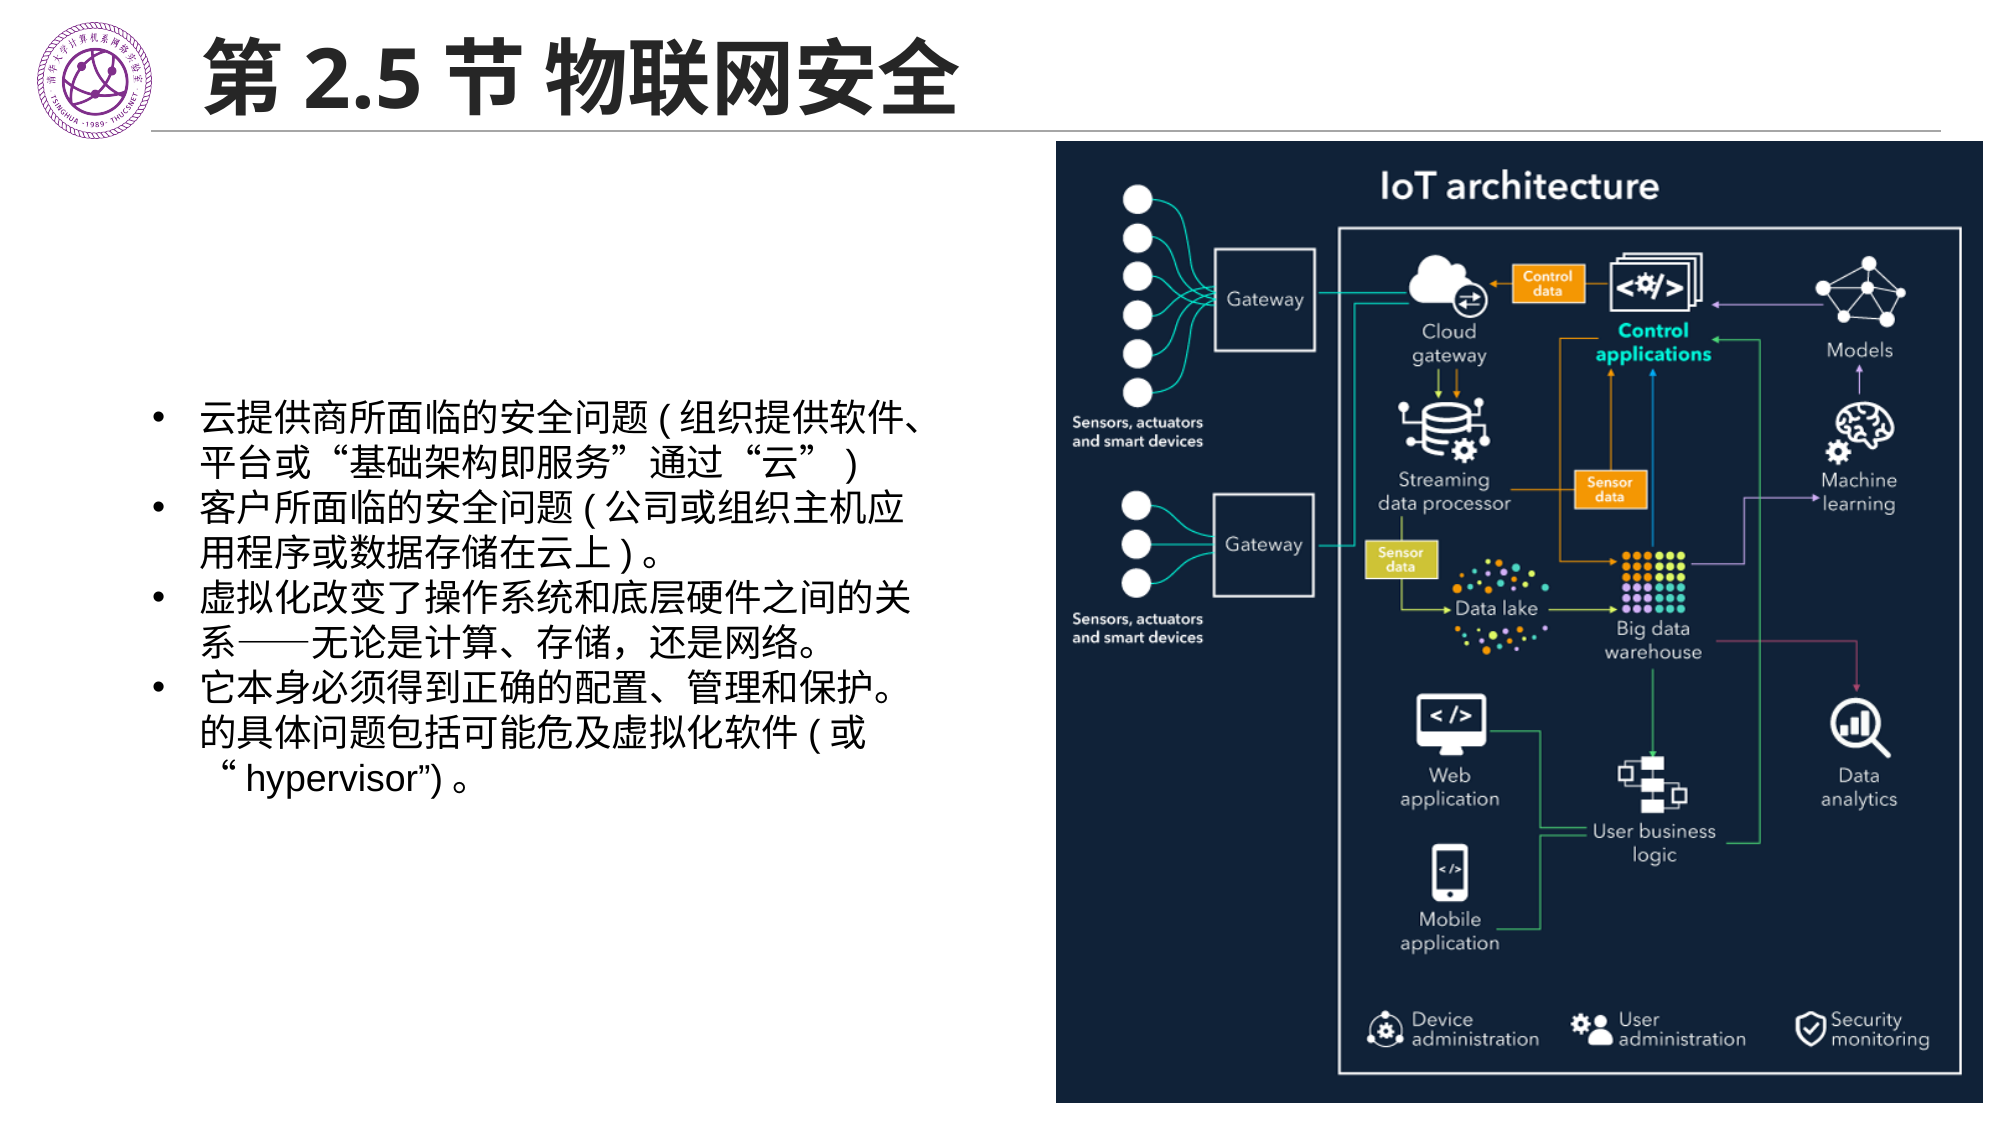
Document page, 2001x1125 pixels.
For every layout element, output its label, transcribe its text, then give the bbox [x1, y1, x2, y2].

title 第2.5节 物联网安全 [185, 22, 1863, 142]
picture [1056, 141, 1983, 1103]
text_box 云提供商所面临的安全问题(组织提供软件、平台或“基础架构即服务”通过“云”) 客户所面临的安全问题(公司或组织主机应用程序或数据存储在云上)。 虚拟化改变了操作系统和底层硬件之间的关系——无论是计算、存储，还是网络。 它本身必须得到正确的配置、管理和保护。的具体问题包括可能危及虚拟化软件(或“hypervisor”)。 [137, 386, 933, 807]
picture [37, 22, 152, 139]
